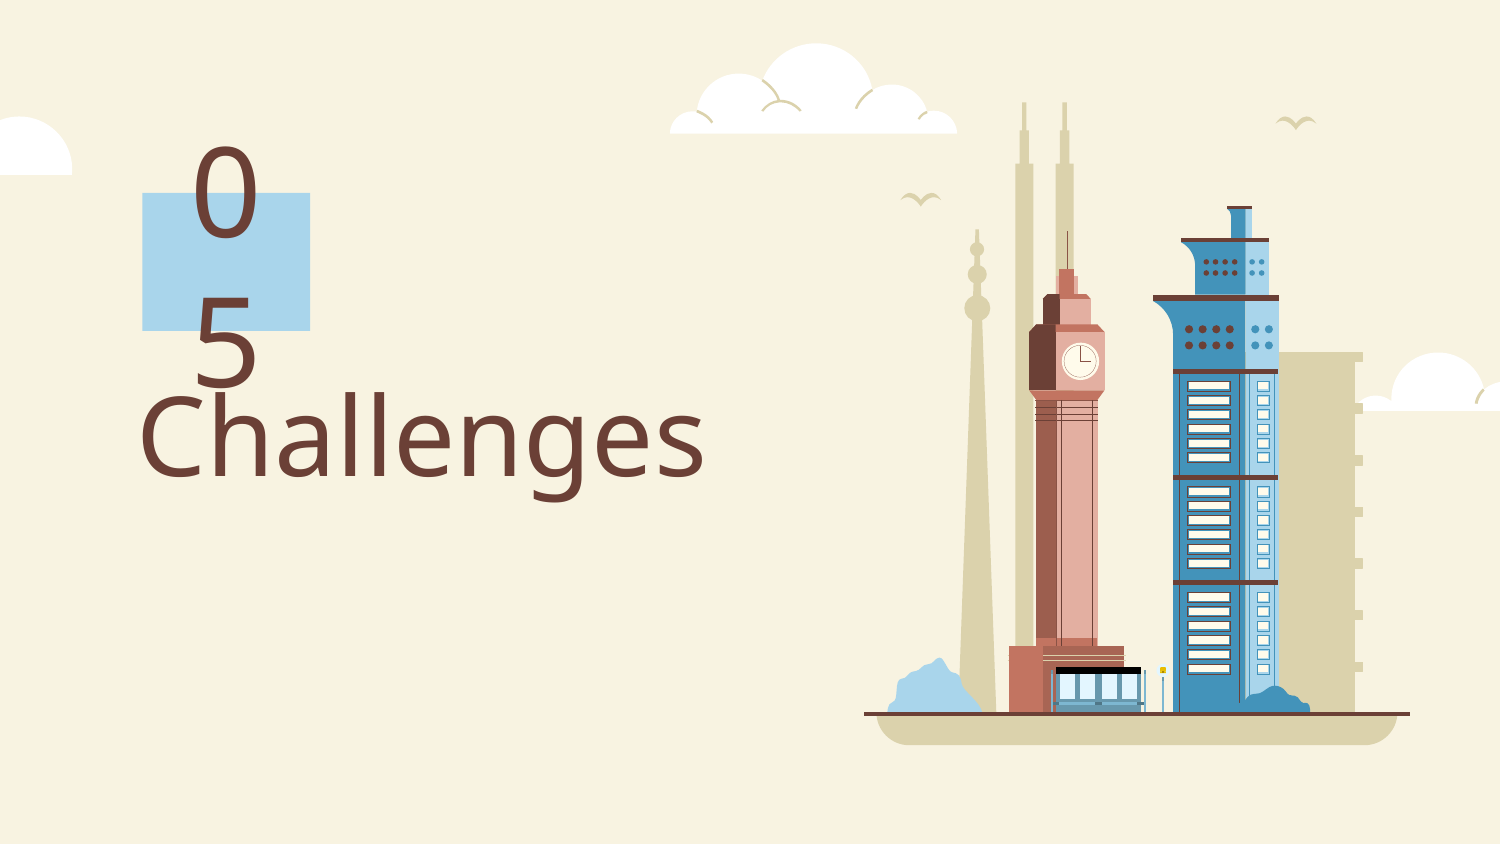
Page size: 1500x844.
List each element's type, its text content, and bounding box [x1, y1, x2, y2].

title 05 [142, 192, 311, 331]
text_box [863, 102, 1411, 746]
title Challenges [121, 351, 858, 618]
